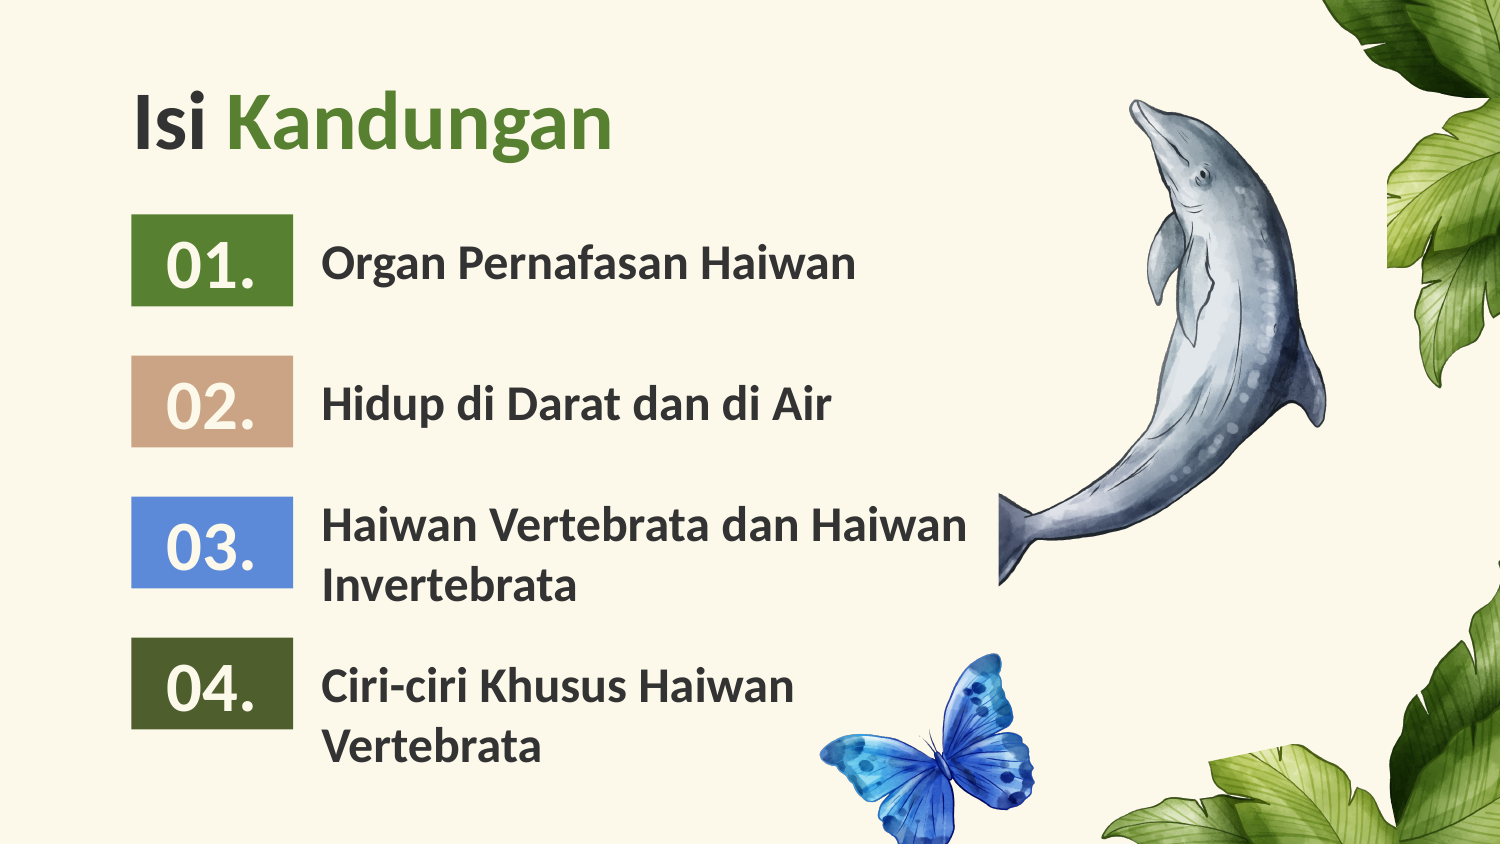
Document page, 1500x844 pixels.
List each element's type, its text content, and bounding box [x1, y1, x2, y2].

title 02. [131, 355, 294, 448]
title 04. [131, 637, 294, 730]
subtitle Haiwan Vertebrata dan Haiwan Invertebrata [306, 476, 998, 569]
title Isi Kandungan [116, 51, 1383, 157]
picture [806, 638, 1079, 844]
subtitle Hidup di Darat dan di Air [306, 355, 870, 448]
picture [875, 0, 1500, 844]
subtitle Ciri-ciri Khusus Haiwan Vertebrata [306, 637, 995, 730]
subtitle Organ Pernafasan Haiwan [306, 214, 870, 307]
title 03. [131, 496, 294, 589]
title 01. [131, 214, 294, 307]
